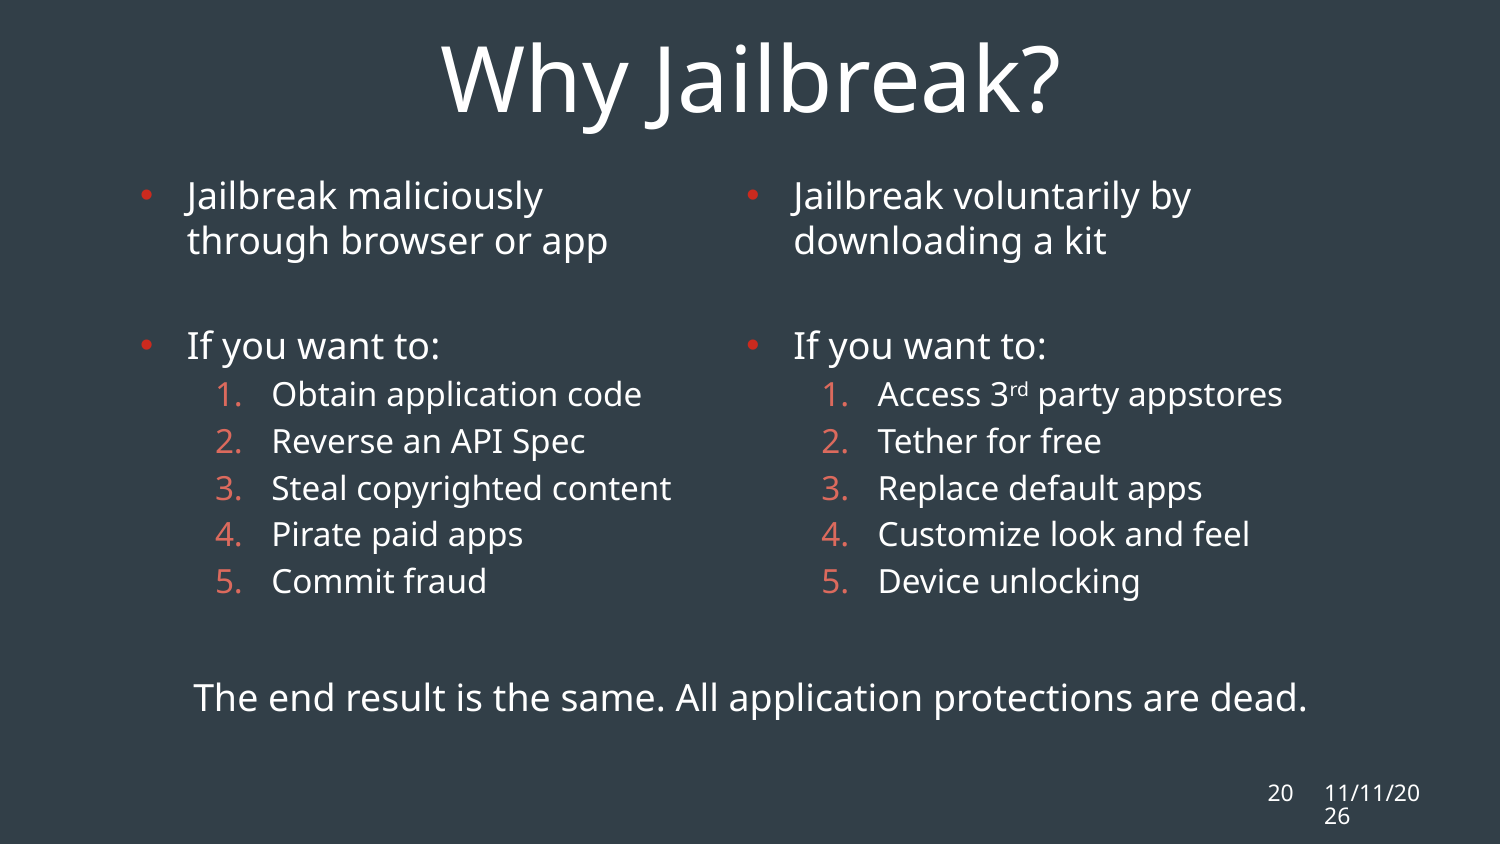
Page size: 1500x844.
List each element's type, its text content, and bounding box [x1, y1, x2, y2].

slide_number 20 [1219, 771, 1310, 817]
list Why Jailbreak? [180, 13, 1322, 127]
text_box Jailbreak voluntarily by downloading a kit If you want to: Access 3rd party appstores Tether for free Replace default apps Customize look and feel Device unlocking [731, 164, 1310, 667]
list Jailbreak maliciously through browser or app If you want to: Obtain application code Reverse an API Spec Steal copyrighted content Pirate paid apps Commit fraud [125, 164, 703, 667]
list The end result is the same. All application protections are dead. [161, 666, 1341, 725]
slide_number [1310, 771, 1449, 817]
